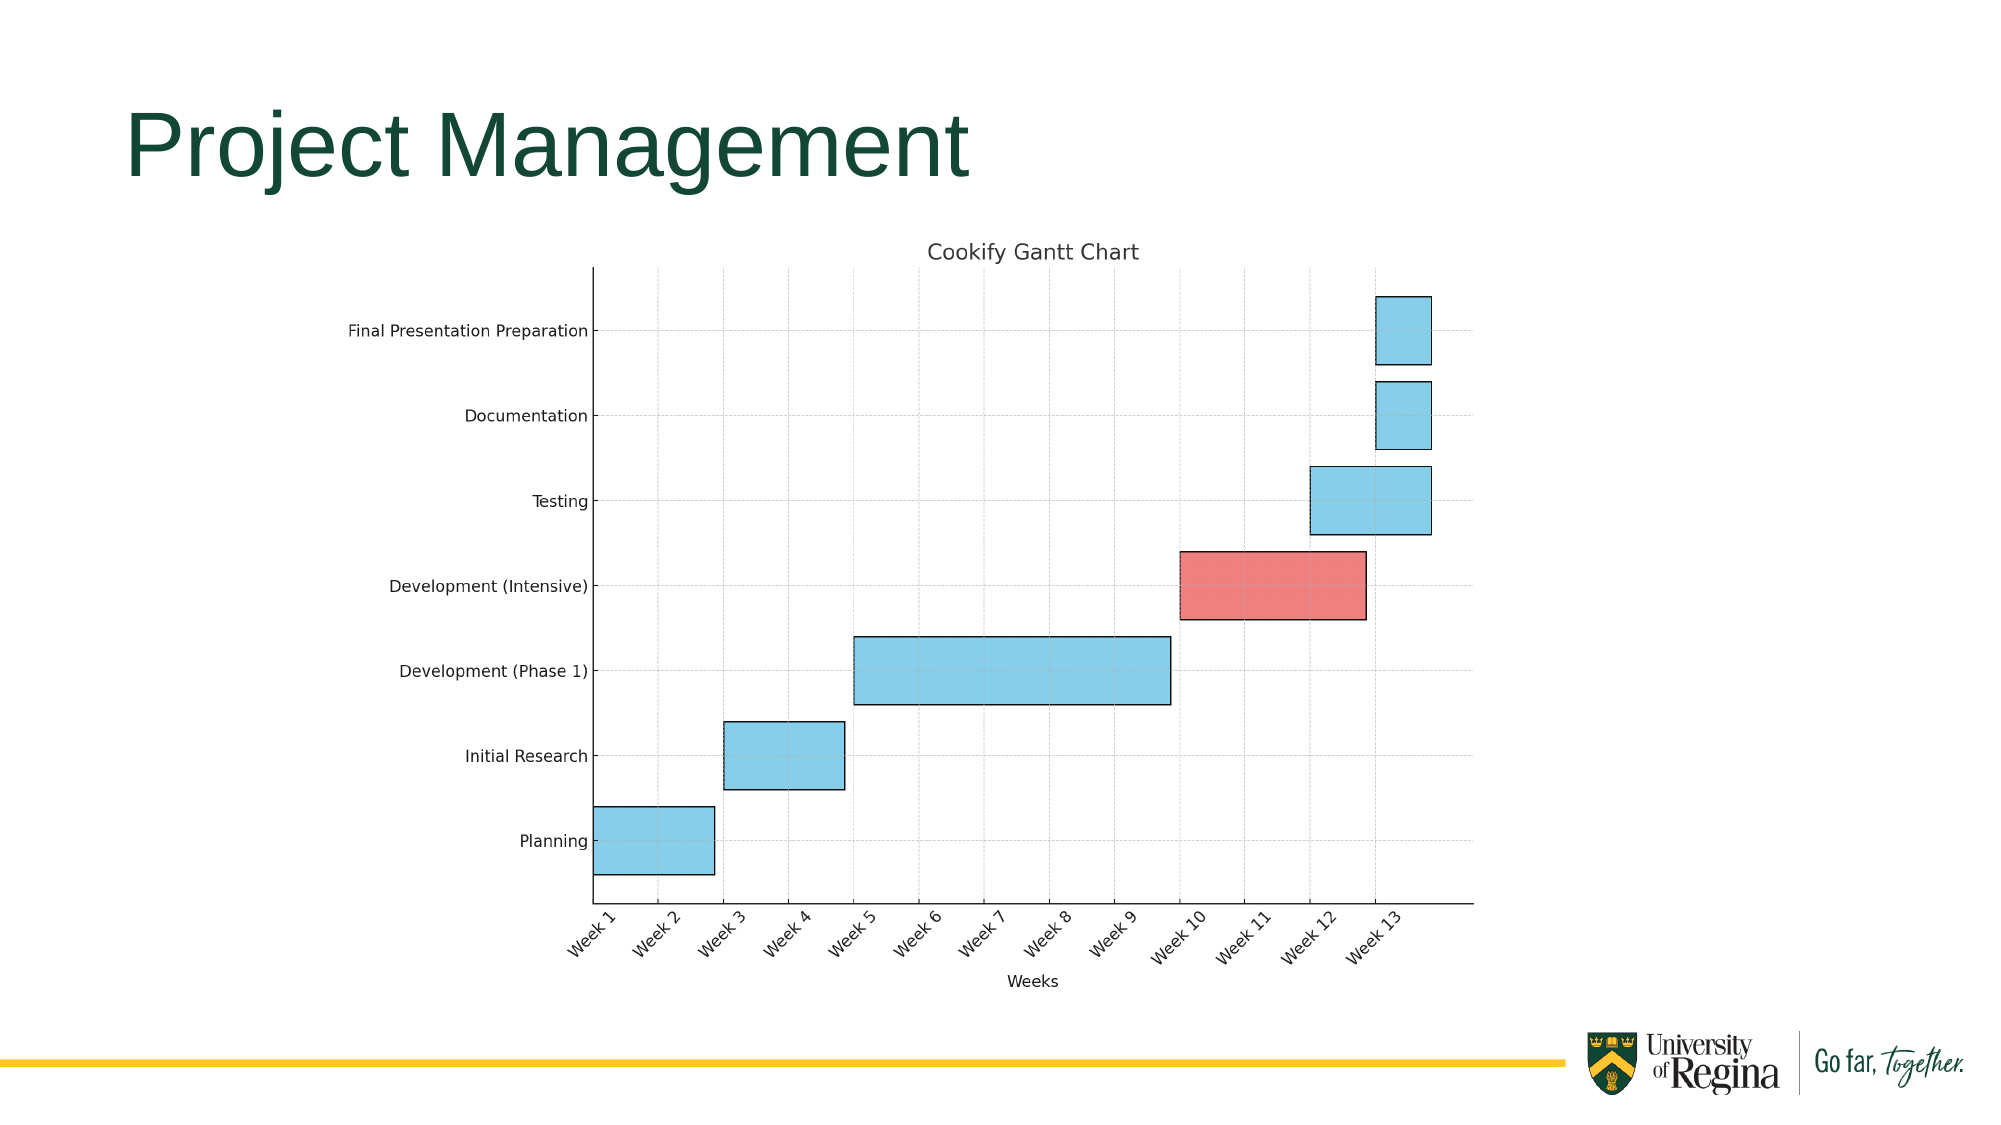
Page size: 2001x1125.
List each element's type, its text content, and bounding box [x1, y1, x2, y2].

list Project Management [109, 89, 1891, 213]
picture [337, 233, 1482, 1000]
